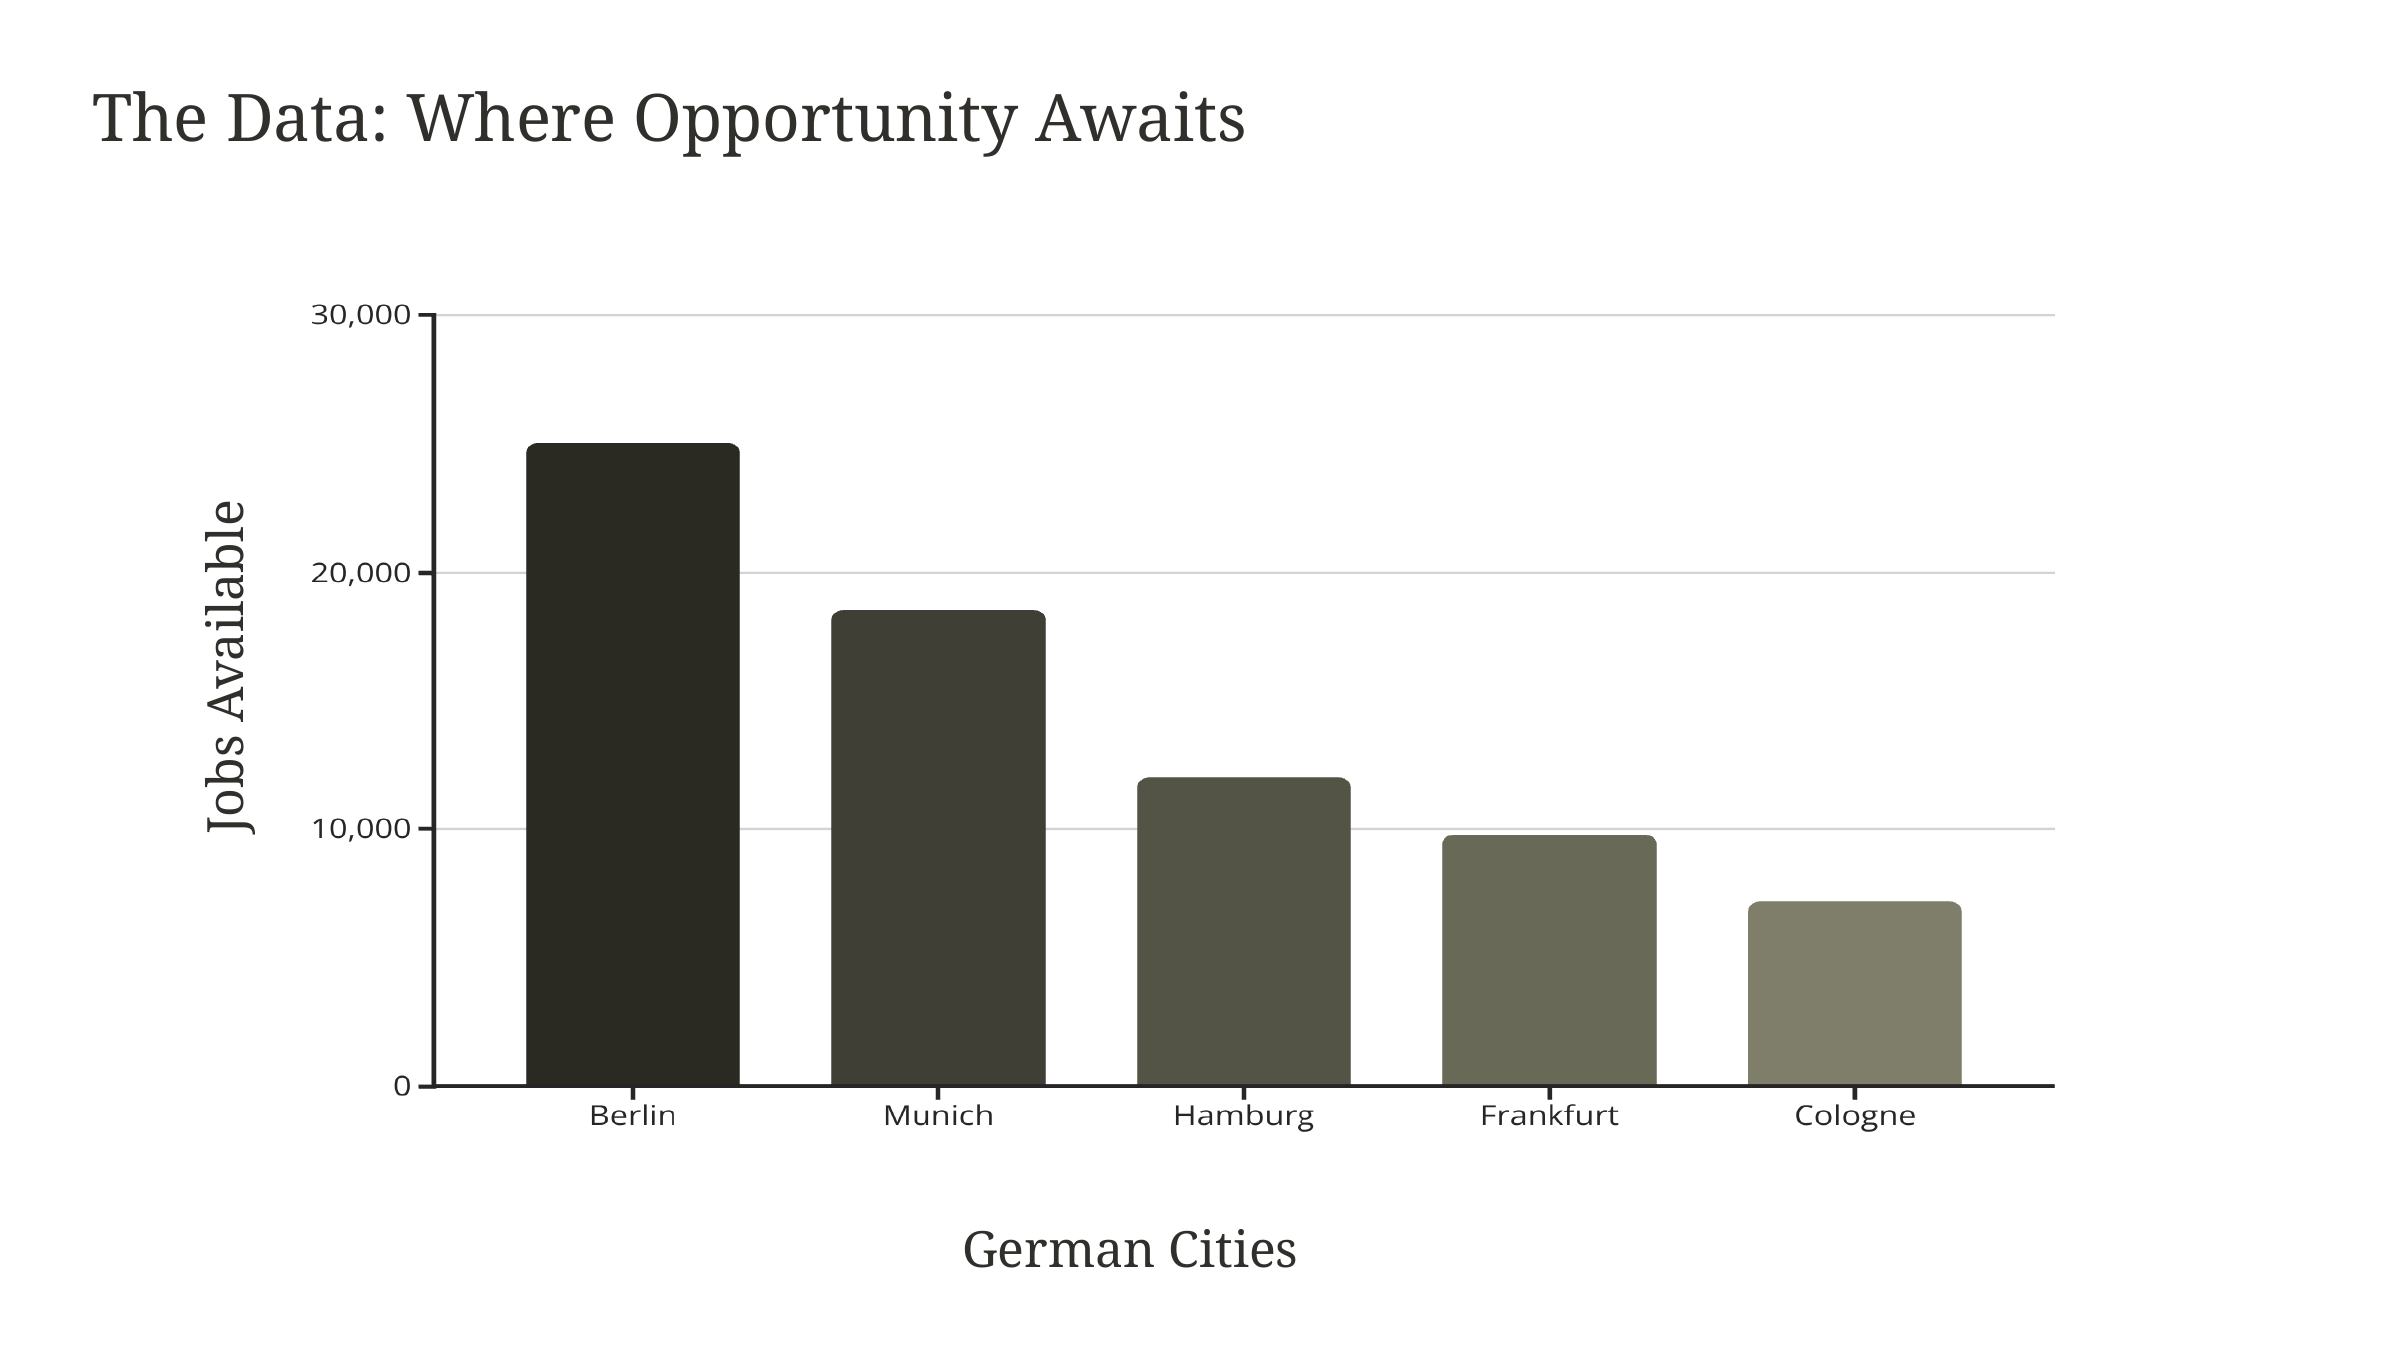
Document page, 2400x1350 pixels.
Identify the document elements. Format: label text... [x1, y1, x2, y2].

text_box Jobs Available [171, 515, 254, 836]
picture [297, 295, 2055, 1133]
text_box The Data: Where Opportunity Awaits [92, 72, 1177, 155]
text_box German Cities [962, 1194, 1283, 1278]
